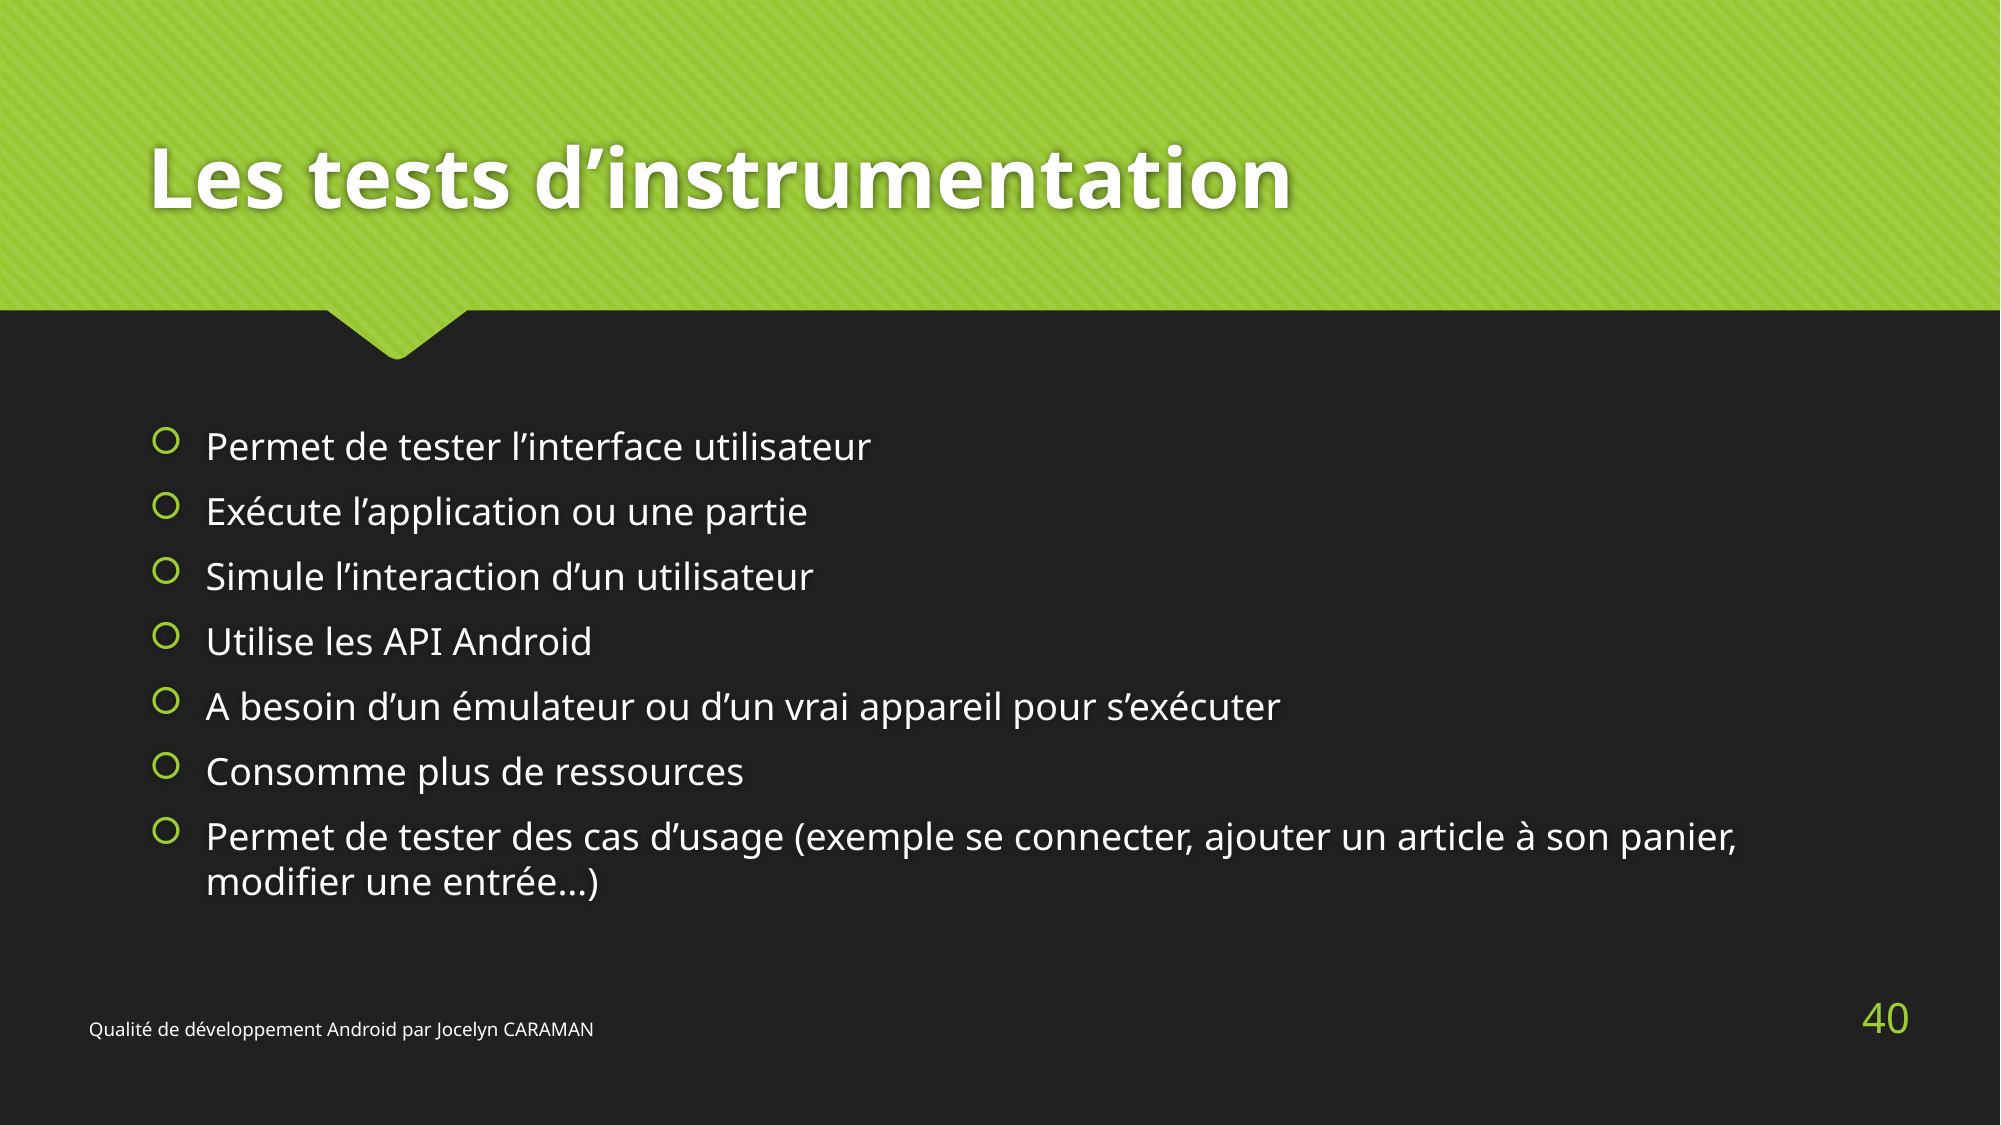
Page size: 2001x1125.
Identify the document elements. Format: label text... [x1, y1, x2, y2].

list Permet de tester l’interface utilisateur Exécute l’application ou une partie Simule l’interaction d’un utilisateur Utilise les API Android A besoin d’un émulateur ou d’un vrai appareil pour s’exécuter Consomme plus de ressources Permet de tester des cas d’usage (exemple se connecter, ajouter un article à son panier, modifier une entrée…) [134, 364, 1866, 962]
footer Qualité de développement Android par Jocelyn CARAMAN [74, 991, 1493, 1051]
slide_number 40 [1751, 970, 1926, 1051]
title Les tests d’instrumentation [132, 73, 1868, 233]
